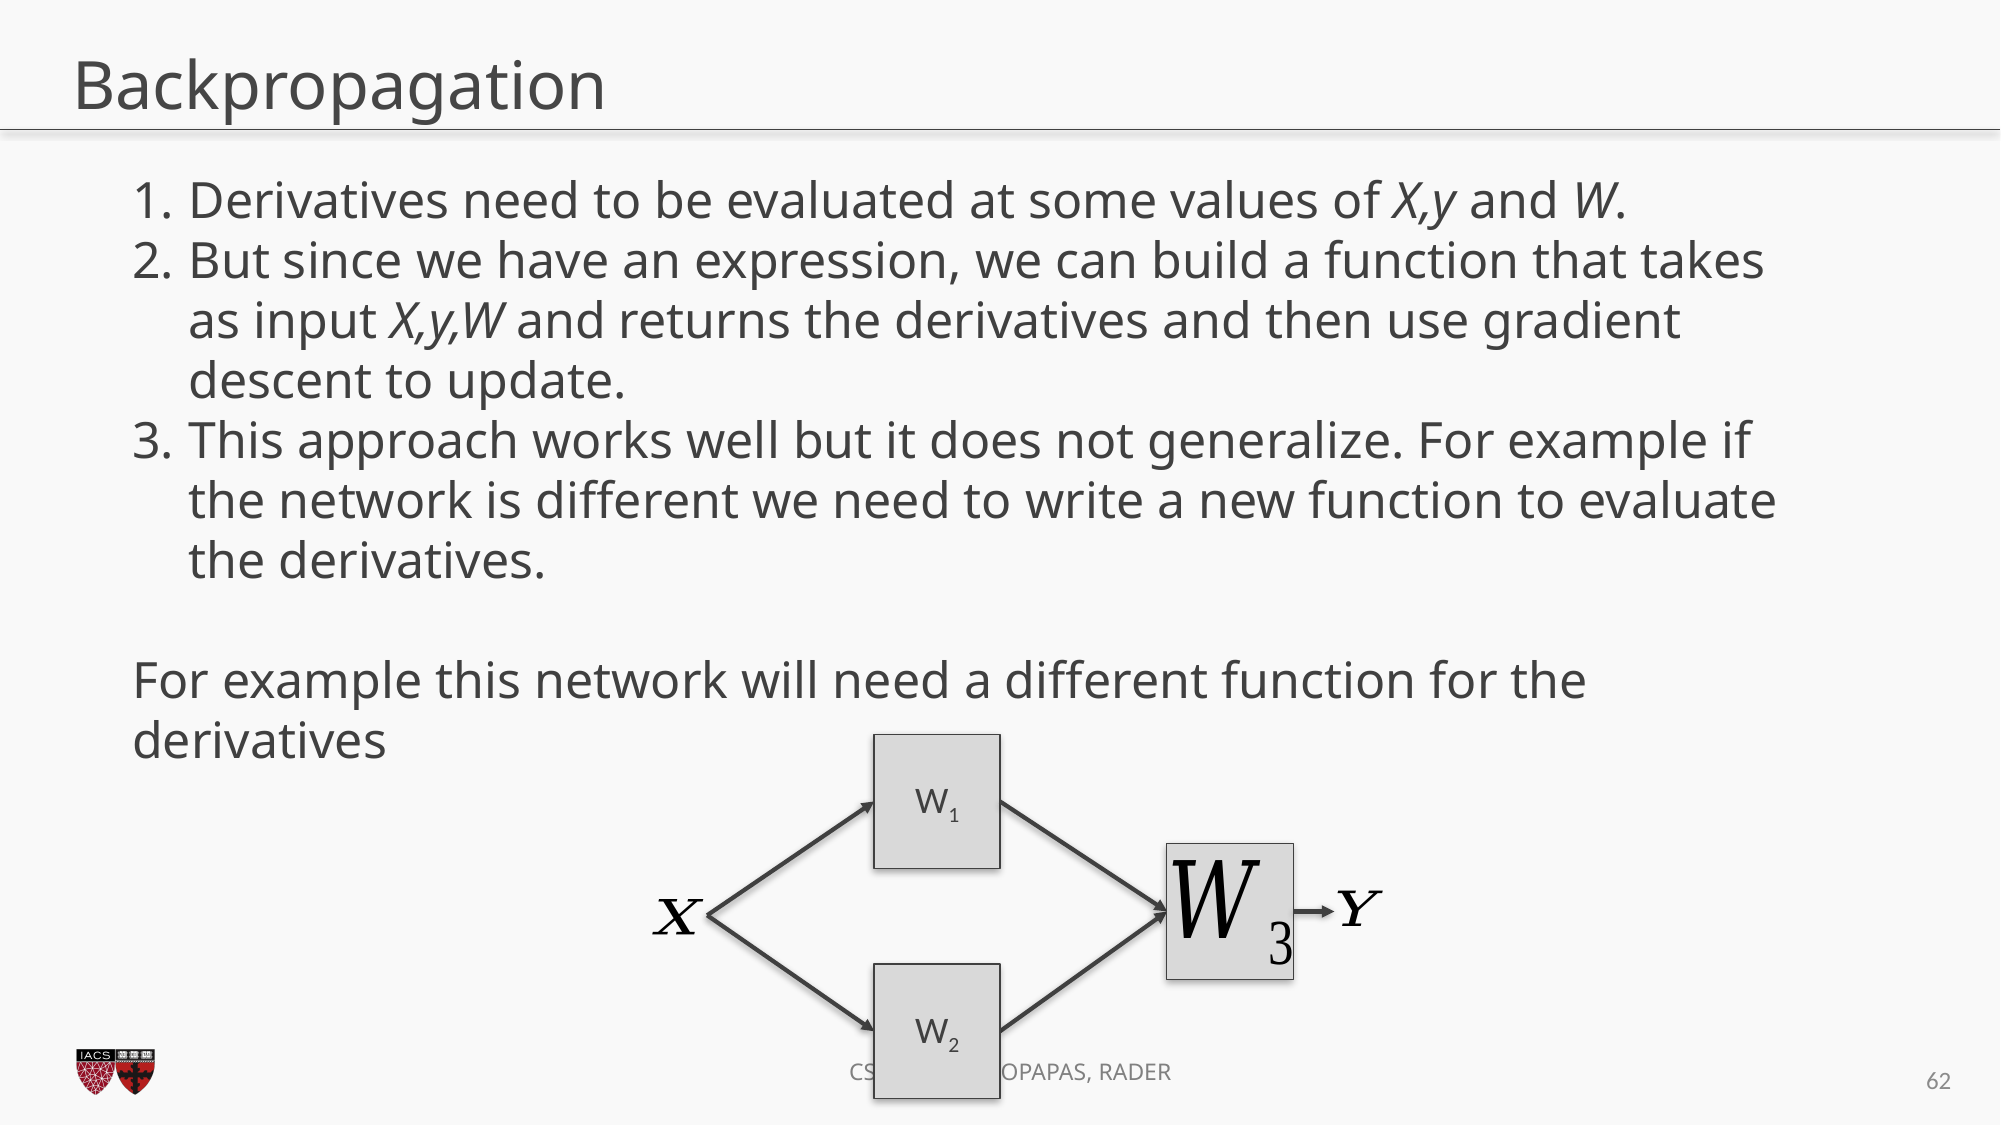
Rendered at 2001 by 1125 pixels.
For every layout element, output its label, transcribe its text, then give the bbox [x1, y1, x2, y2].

picture [75, 1049, 155, 1095]
slide_number 62 [1500, 1050, 1967, 1110]
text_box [648, 734, 1388, 1099]
title Backpropagation [57, 35, 1943, 162]
text_box Derivatives need to be evaluated at some values of X,y and W. But since we have an expression, we can build a function that takes as input X,y,W and returns the derivatives and then use gradient descent to update. This approach works well but it does not generalize. For example if the network is different we need to write a new function to evaluate the derivatives. For example this network will need a different function for the derivatives [117, 161, 1833, 776]
